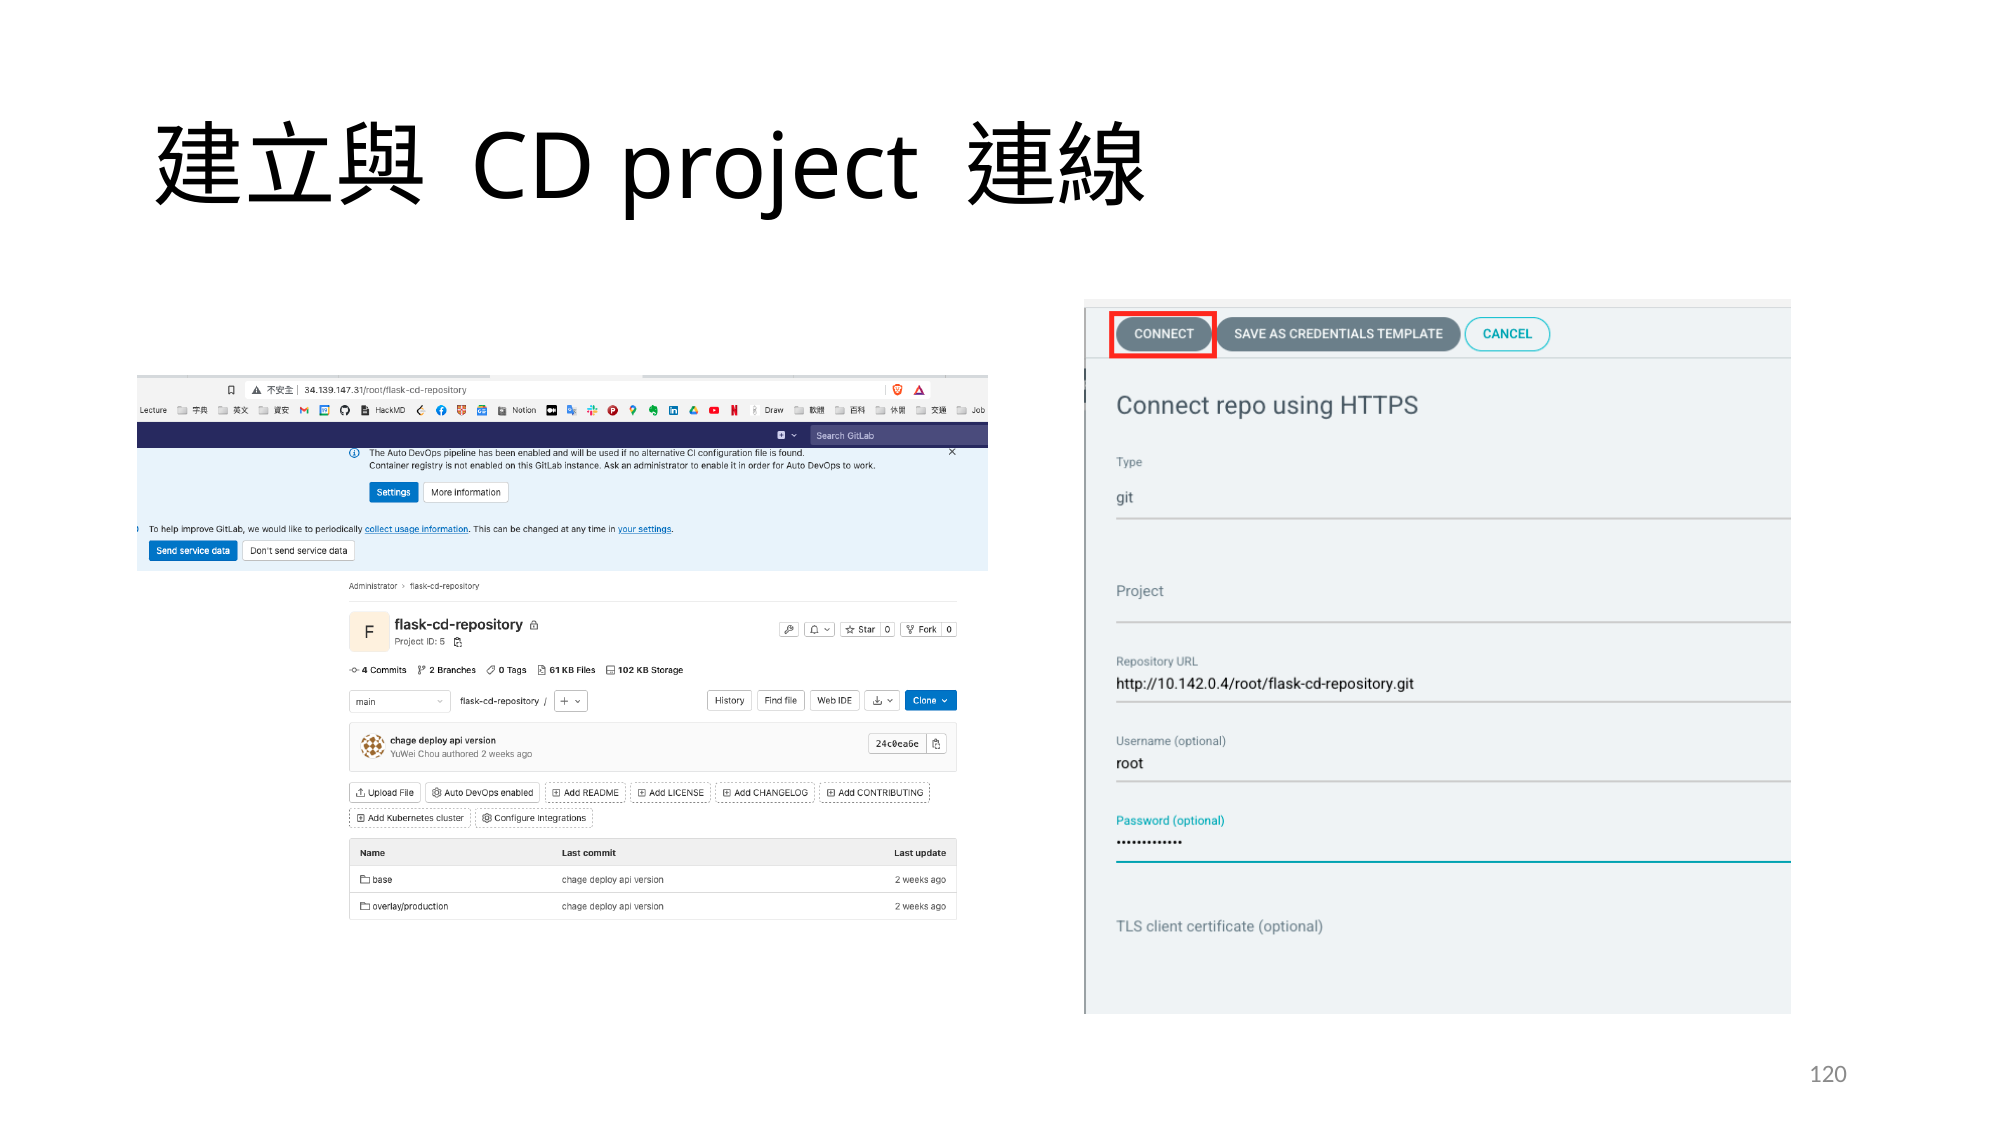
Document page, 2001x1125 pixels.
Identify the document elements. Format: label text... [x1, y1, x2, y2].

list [1084, 299, 1791, 1014]
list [137, 375, 988, 937]
title 建立與 CD project 連線 [137, 59, 1863, 278]
slide_number 120 [1412, 1042, 1863, 1103]
